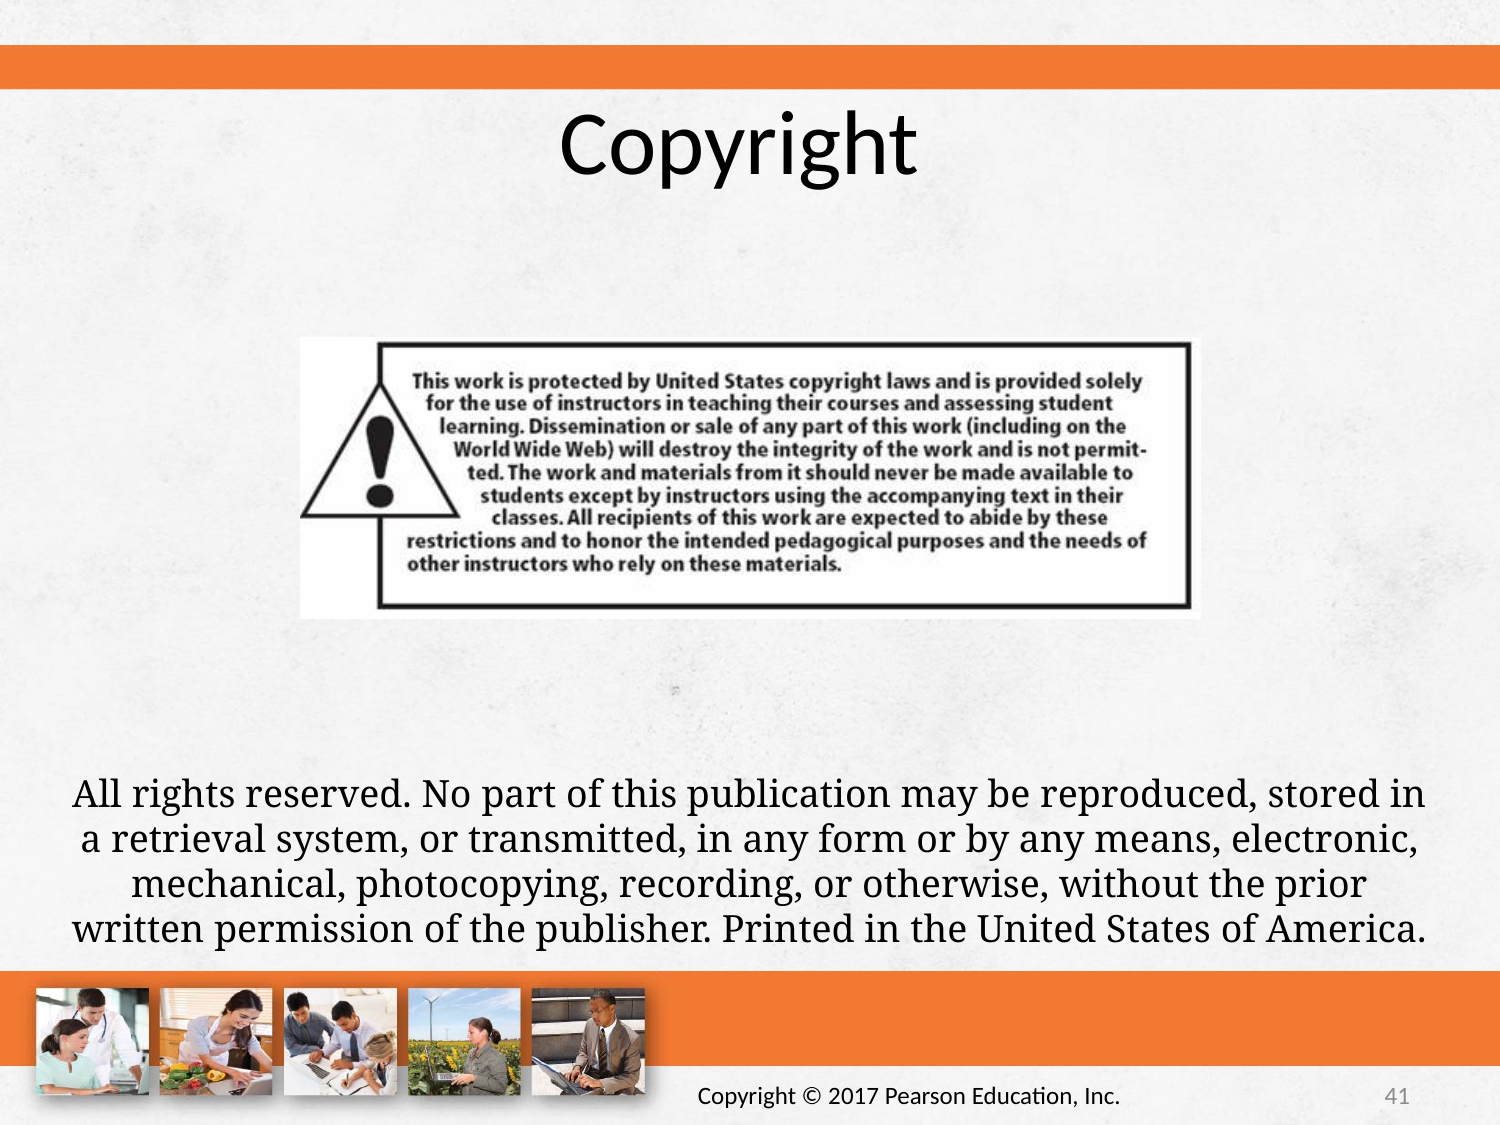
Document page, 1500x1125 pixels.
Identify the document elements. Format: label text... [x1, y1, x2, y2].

title Copyright [99, 49, 1401, 226]
slide_number 41 [1074, 1065, 1425, 1125]
footer Copyright © 2017 Pearson Education, Inc. [650, 1050, 1175, 1110]
picture [0, 0, 1500, 1125]
text_box All rights reserved. No part of this publication may be reproduced, stored in a retrieval system, or transmitted, in any form or by any means, electronic, mechanical, photocopying, recording, or otherwise, without the prior written permission of the publisher. Printed in the United States of America. [56, 762, 1444, 958]
